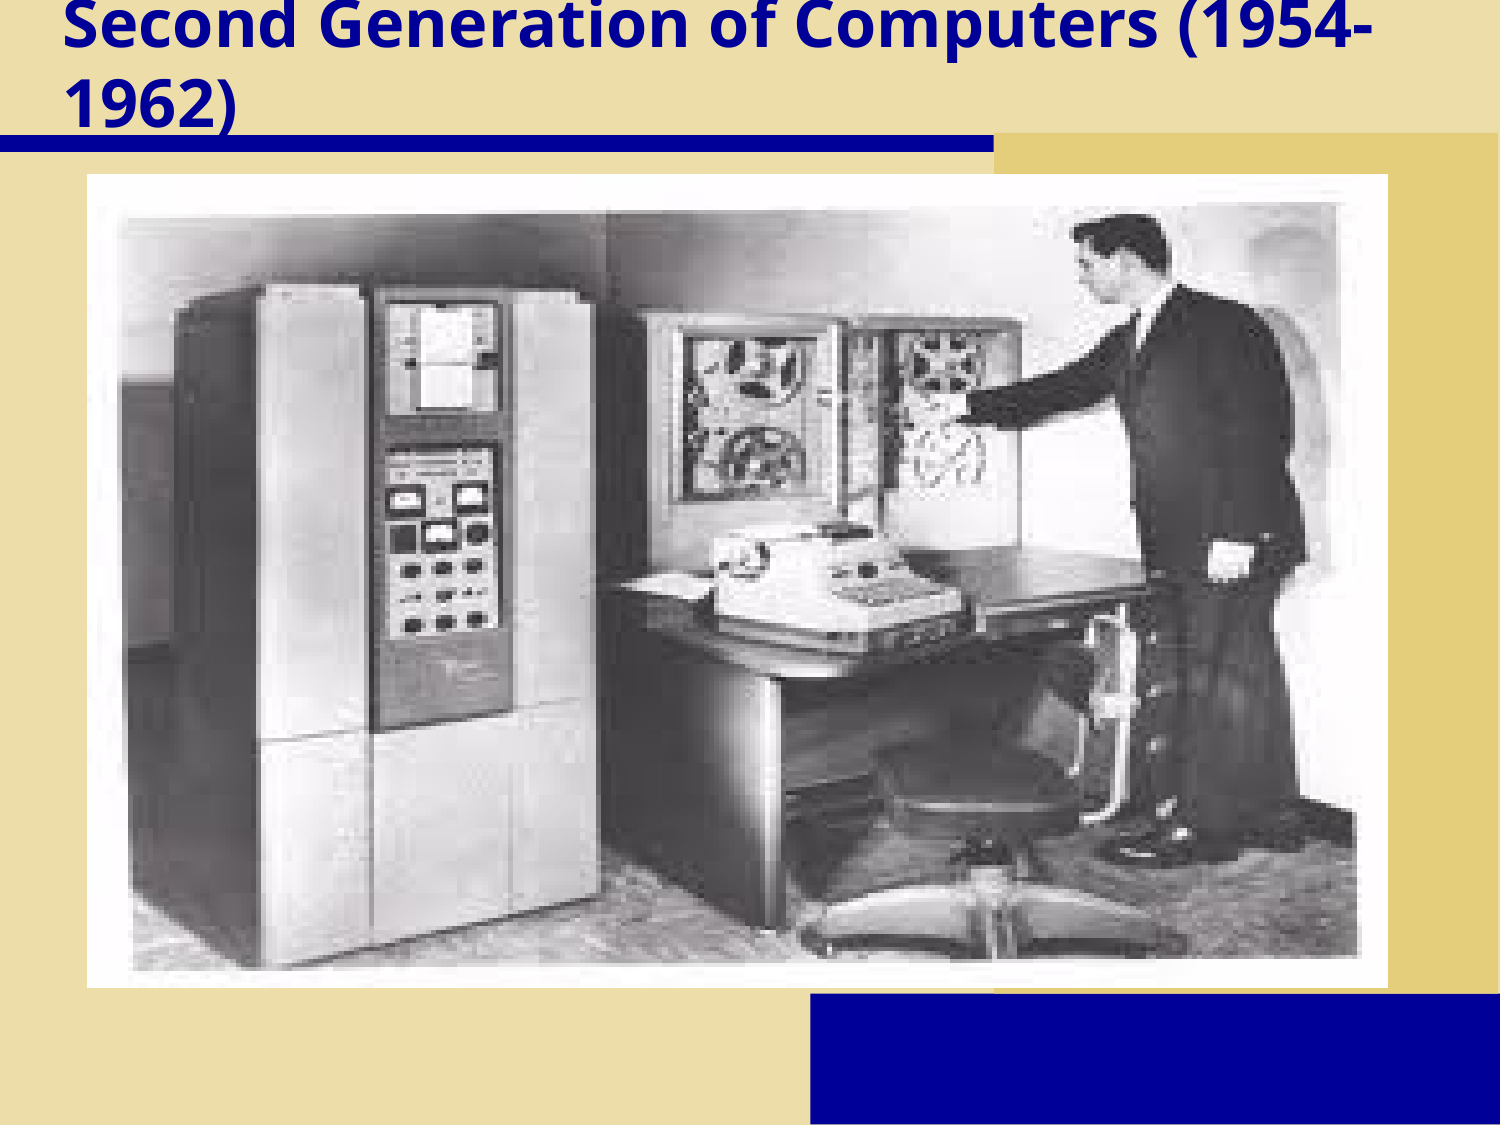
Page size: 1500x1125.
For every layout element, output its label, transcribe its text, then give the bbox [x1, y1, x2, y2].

title Second Generation of Computers (1954-1962) [47, 0, 1456, 133]
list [87, 174, 1388, 988]
